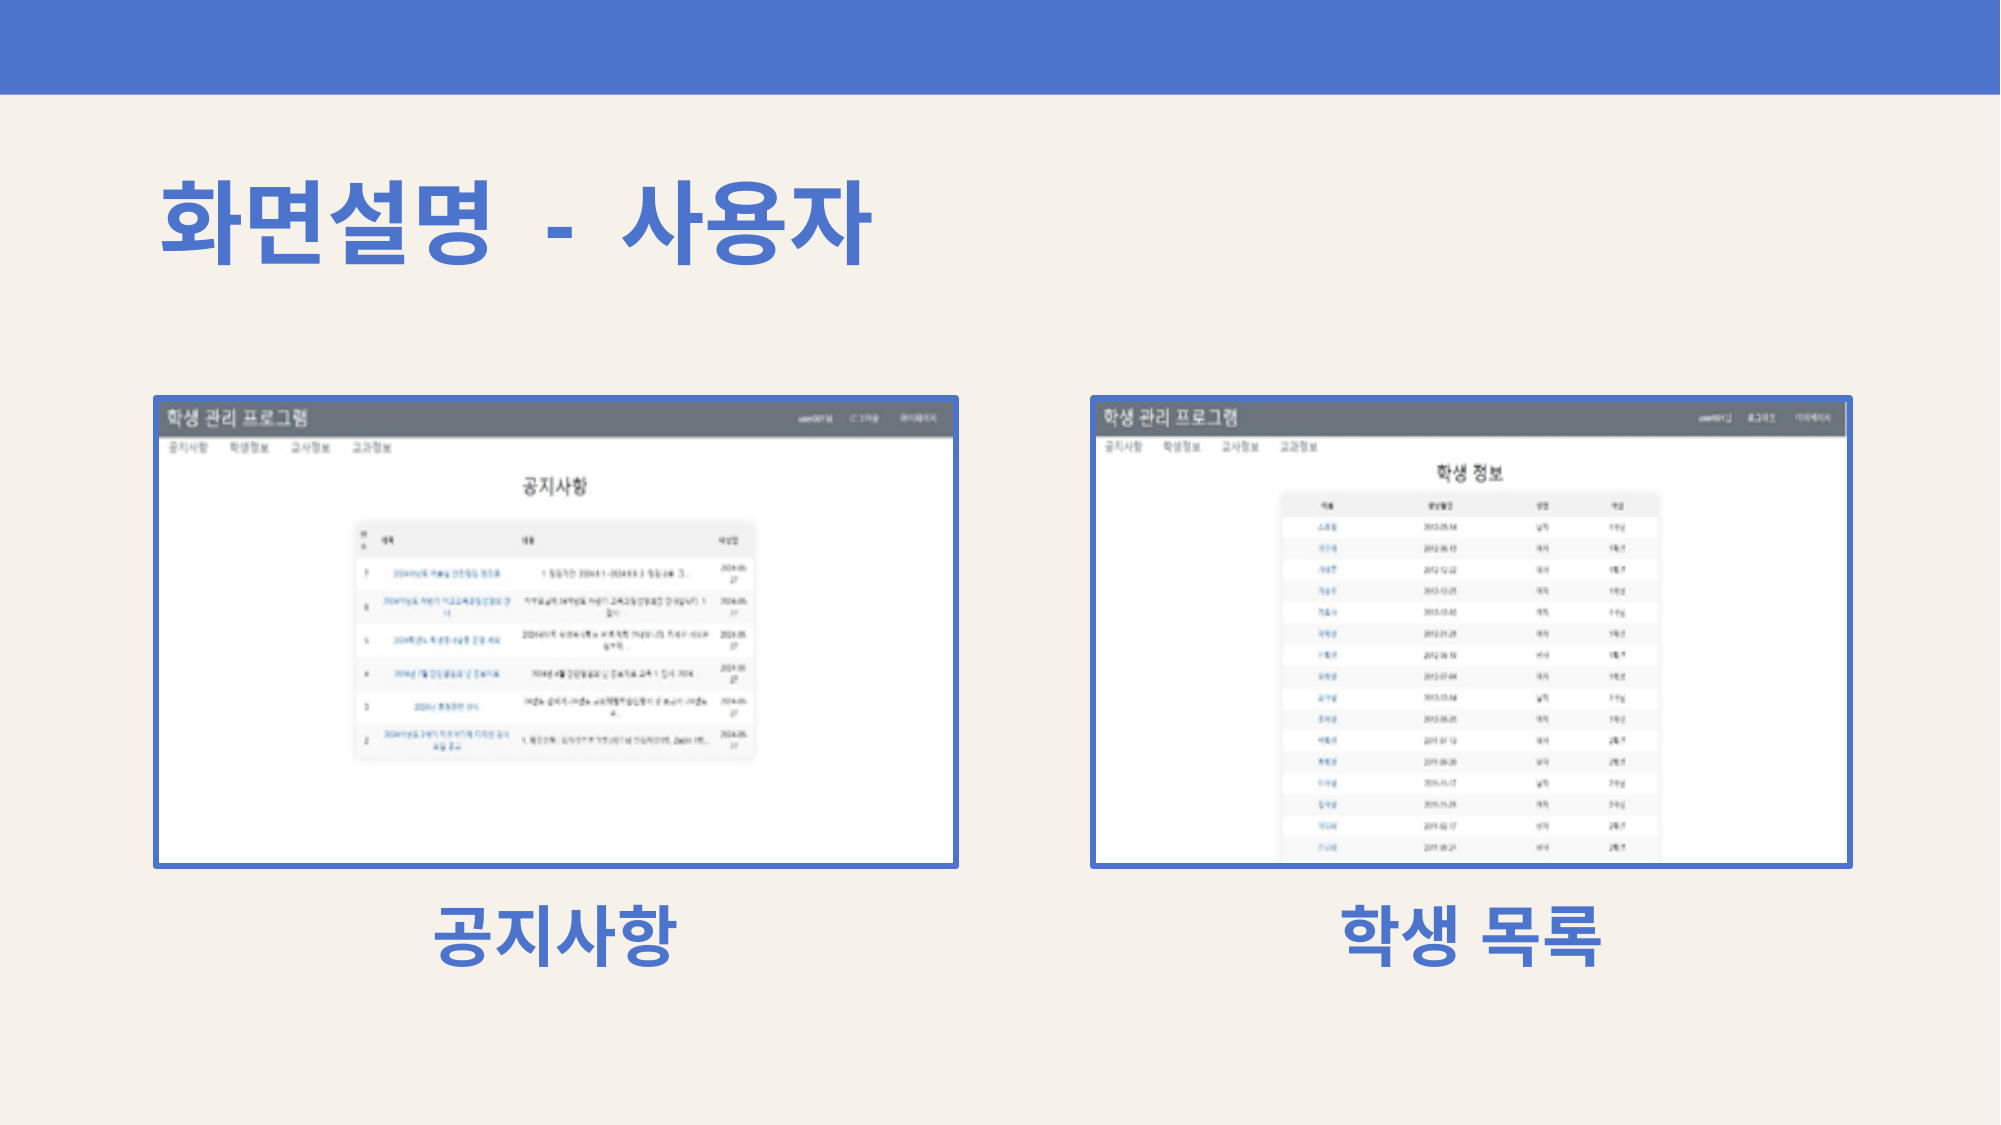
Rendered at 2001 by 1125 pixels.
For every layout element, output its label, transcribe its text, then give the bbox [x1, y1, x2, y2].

text_box 학생 목록 [1284, 883, 1659, 998]
picture [1096, 401, 1847, 864]
text_box [0, 0, 2000, 95]
text_box 공지사항 [368, 883, 744, 998]
text_box 화면설명 - 사용자 [144, 108, 1269, 348]
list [158, 401, 953, 864]
